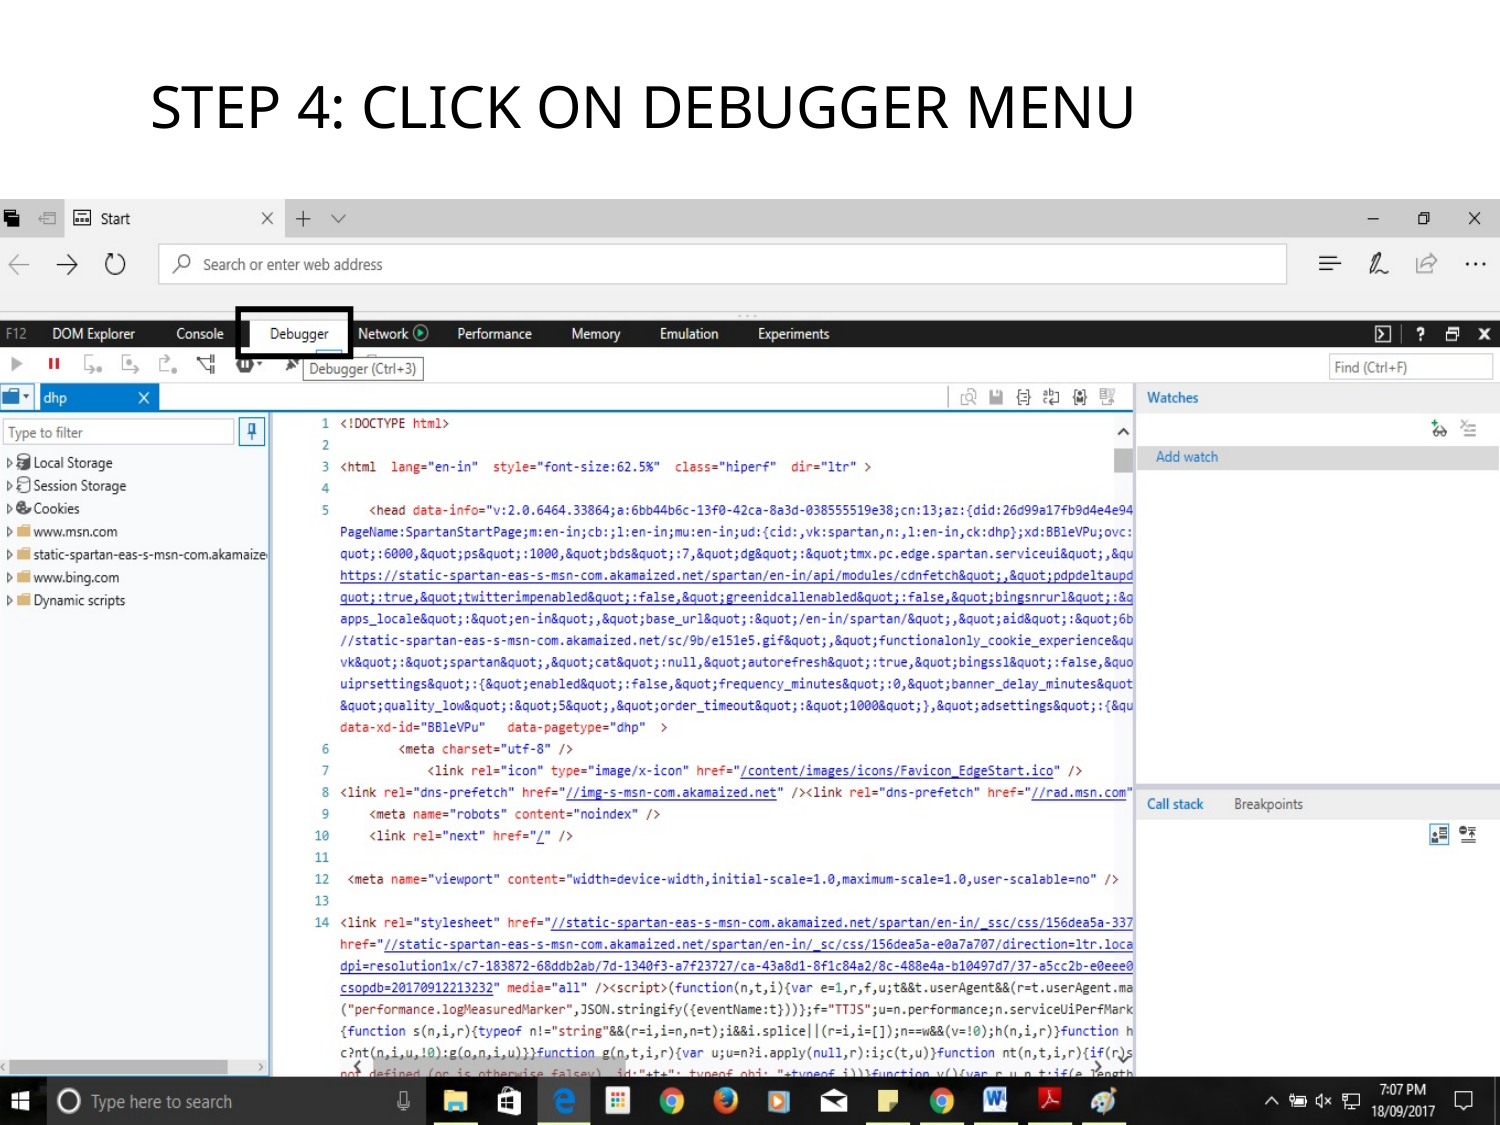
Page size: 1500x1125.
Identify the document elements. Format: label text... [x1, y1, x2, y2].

title Step 4: click on debugger menu [135, 60, 1369, 150]
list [0, 199, 1500, 1125]
